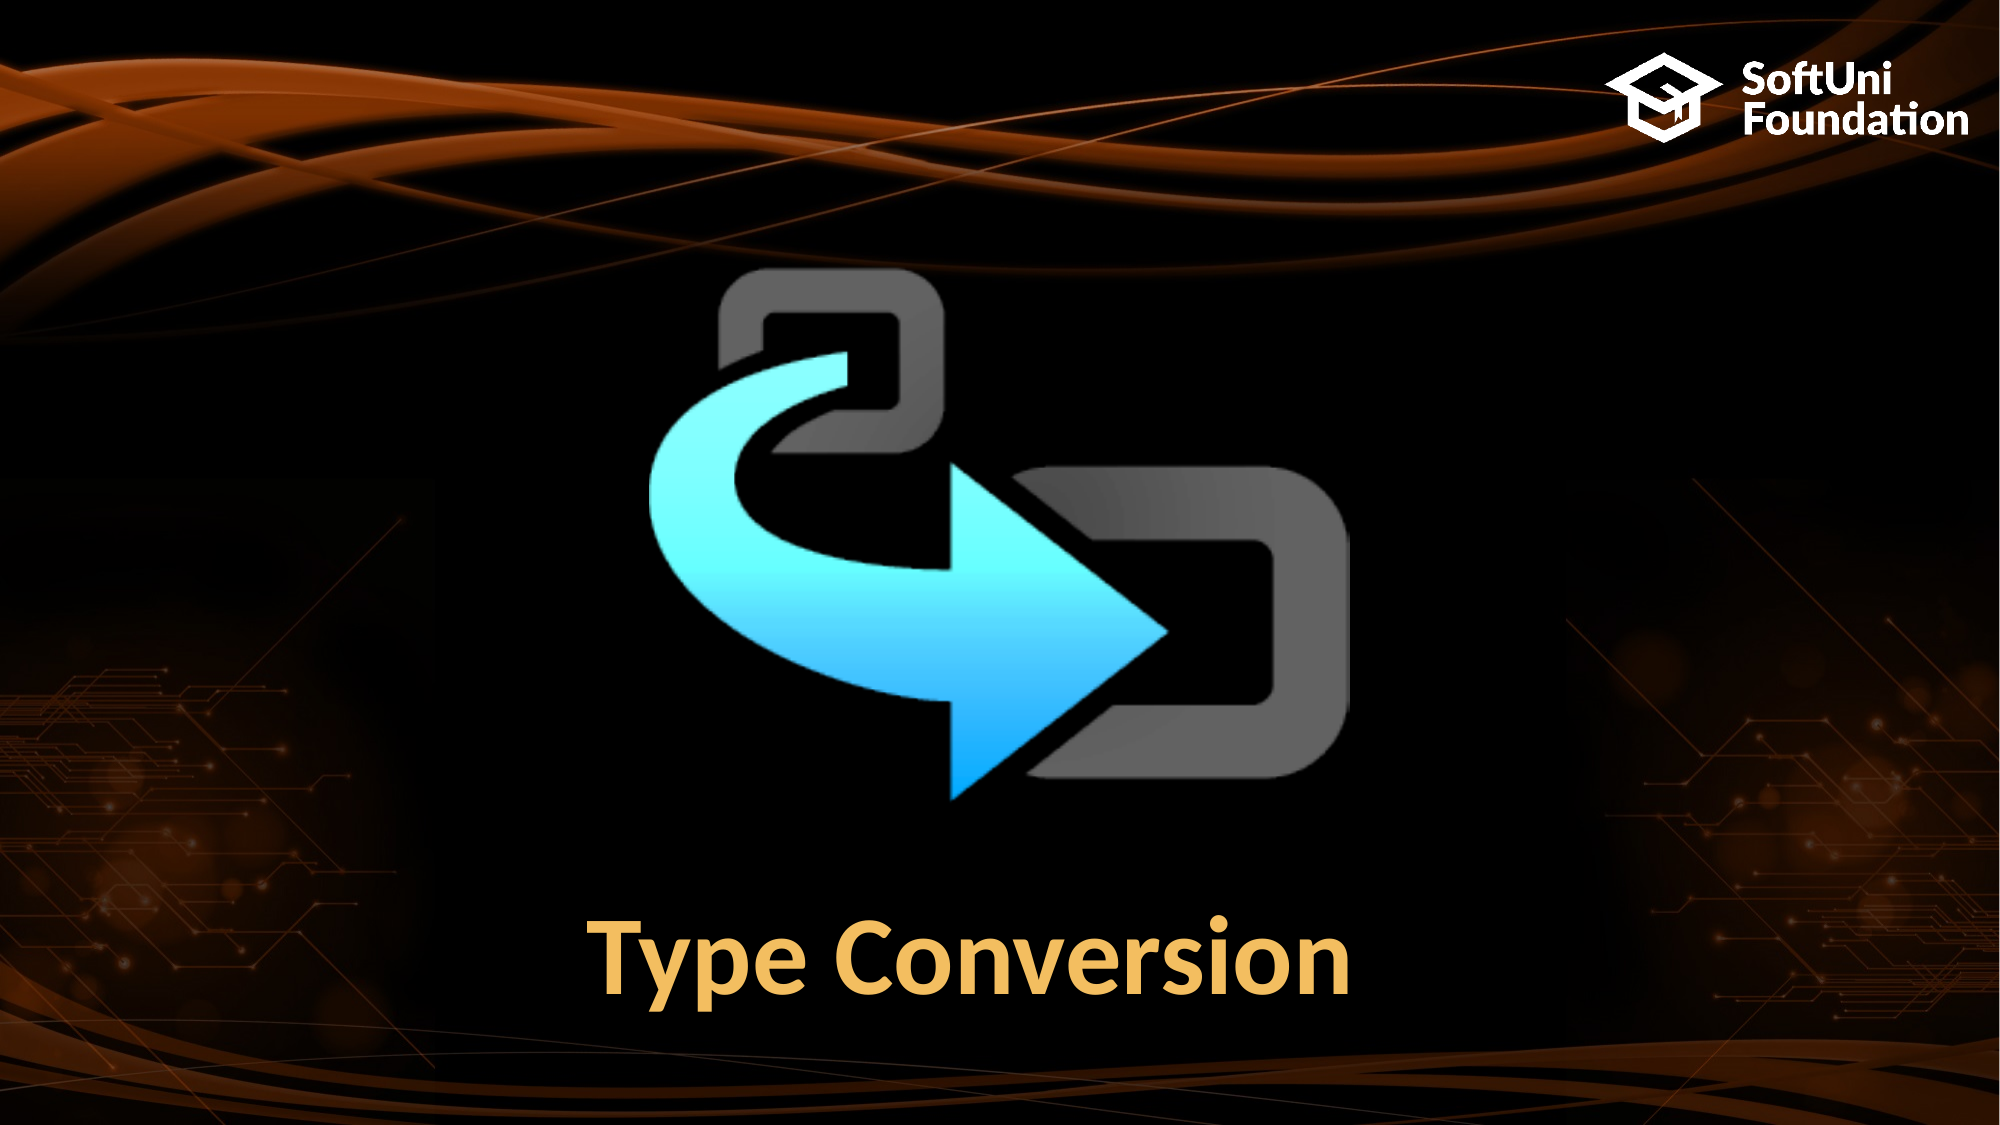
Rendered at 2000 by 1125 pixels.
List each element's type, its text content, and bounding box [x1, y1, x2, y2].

picture [0, 0, 2000, 1125]
title Type Conversion [237, 890, 1704, 1025]
